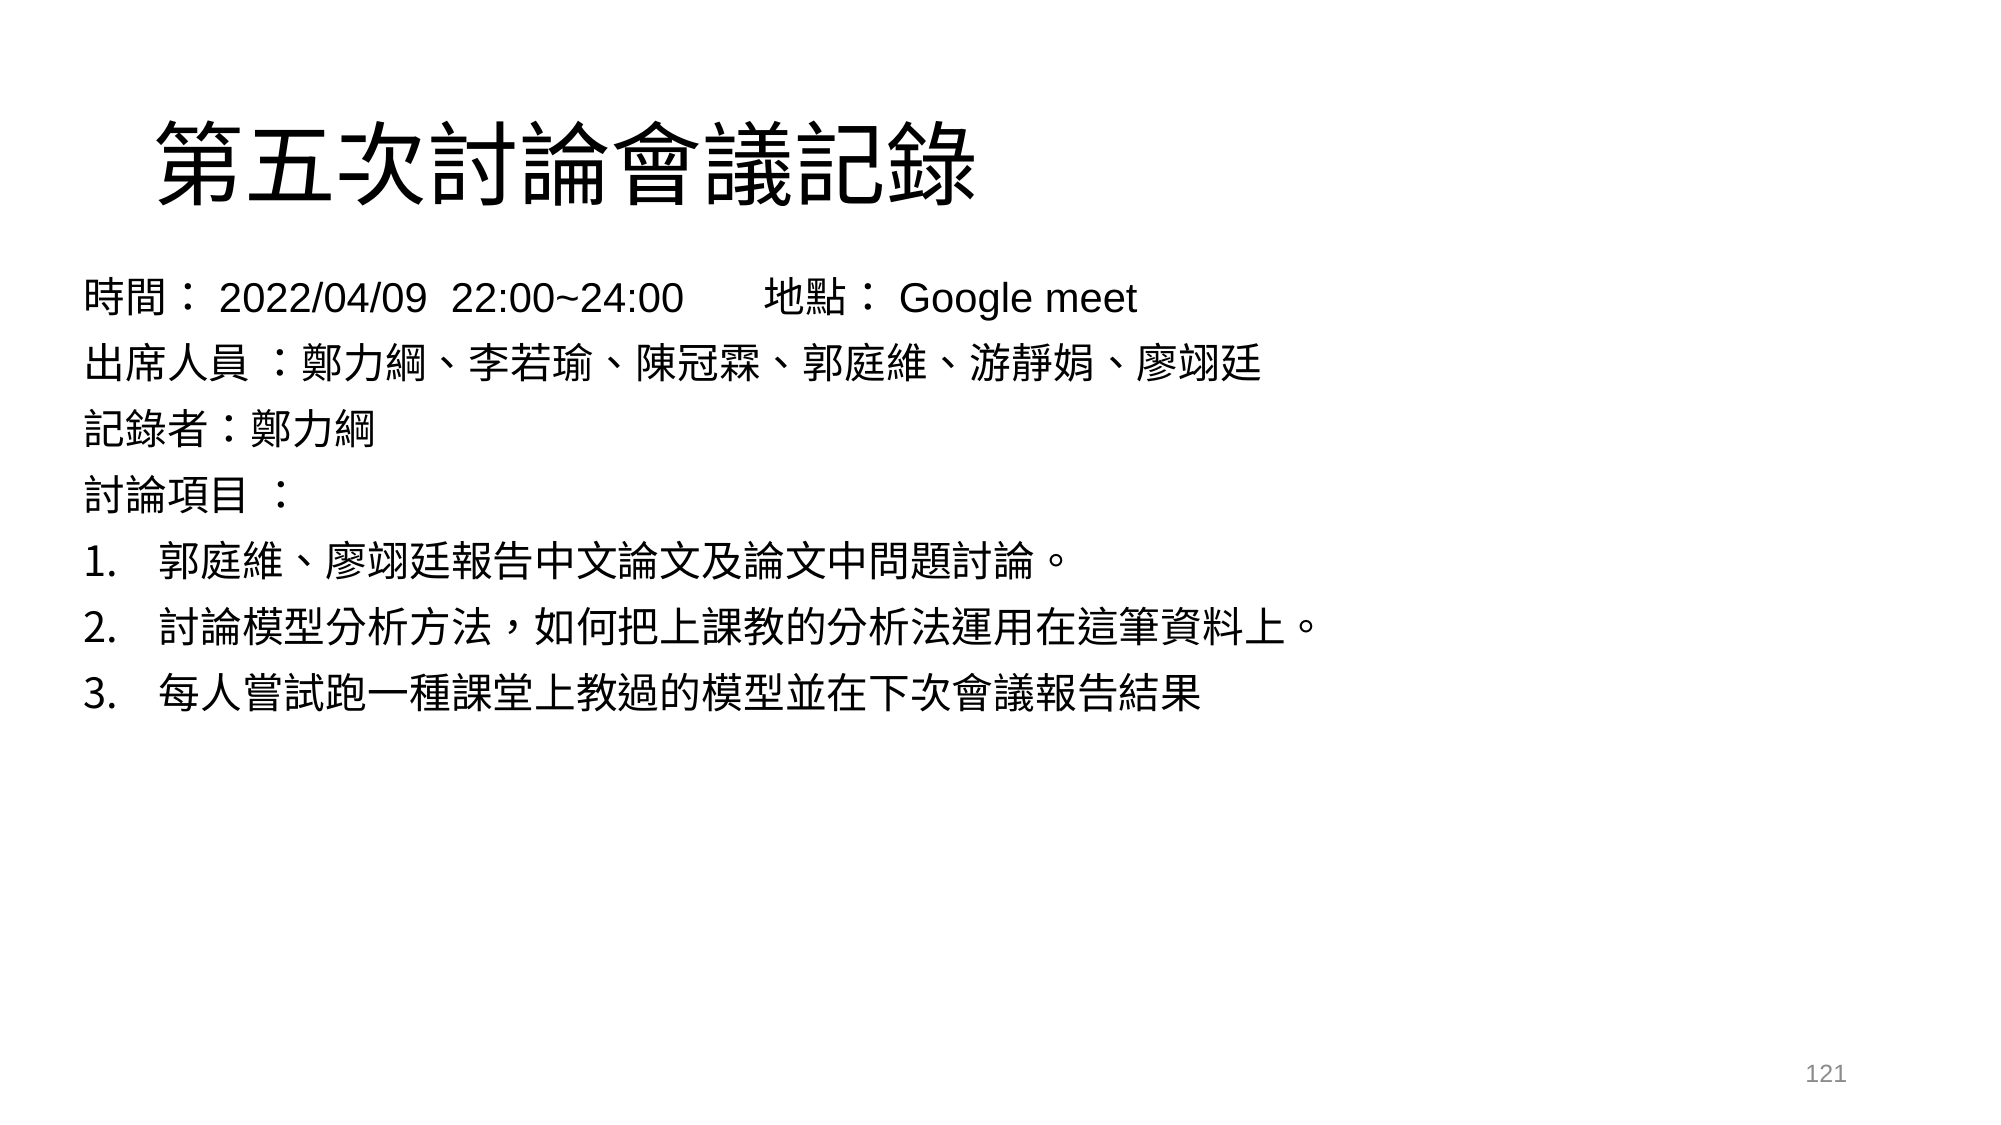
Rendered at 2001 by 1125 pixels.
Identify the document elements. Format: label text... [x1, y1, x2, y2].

slide_number 121 [1412, 1042, 1863, 1103]
title 第五次討論會議記錄 [137, 59, 1863, 269]
list 時間：2022/04/09 22:00~24:00 地點：Google meet 出席人員 ：鄭力綱、李若瑜、陳冠霖、郭庭維、游靜娟、廖翊廷 記錄者：鄭力綱 討論項目 ： 郭庭維、廖翊廷報告中文論文及論文中問題討論。 討論模型分析方法，如何把上課教的分析法運用在這筆資料上。 每人嘗試跑一種課堂上教過的模型並在下次會議報告結果 [68, 269, 1932, 1035]
